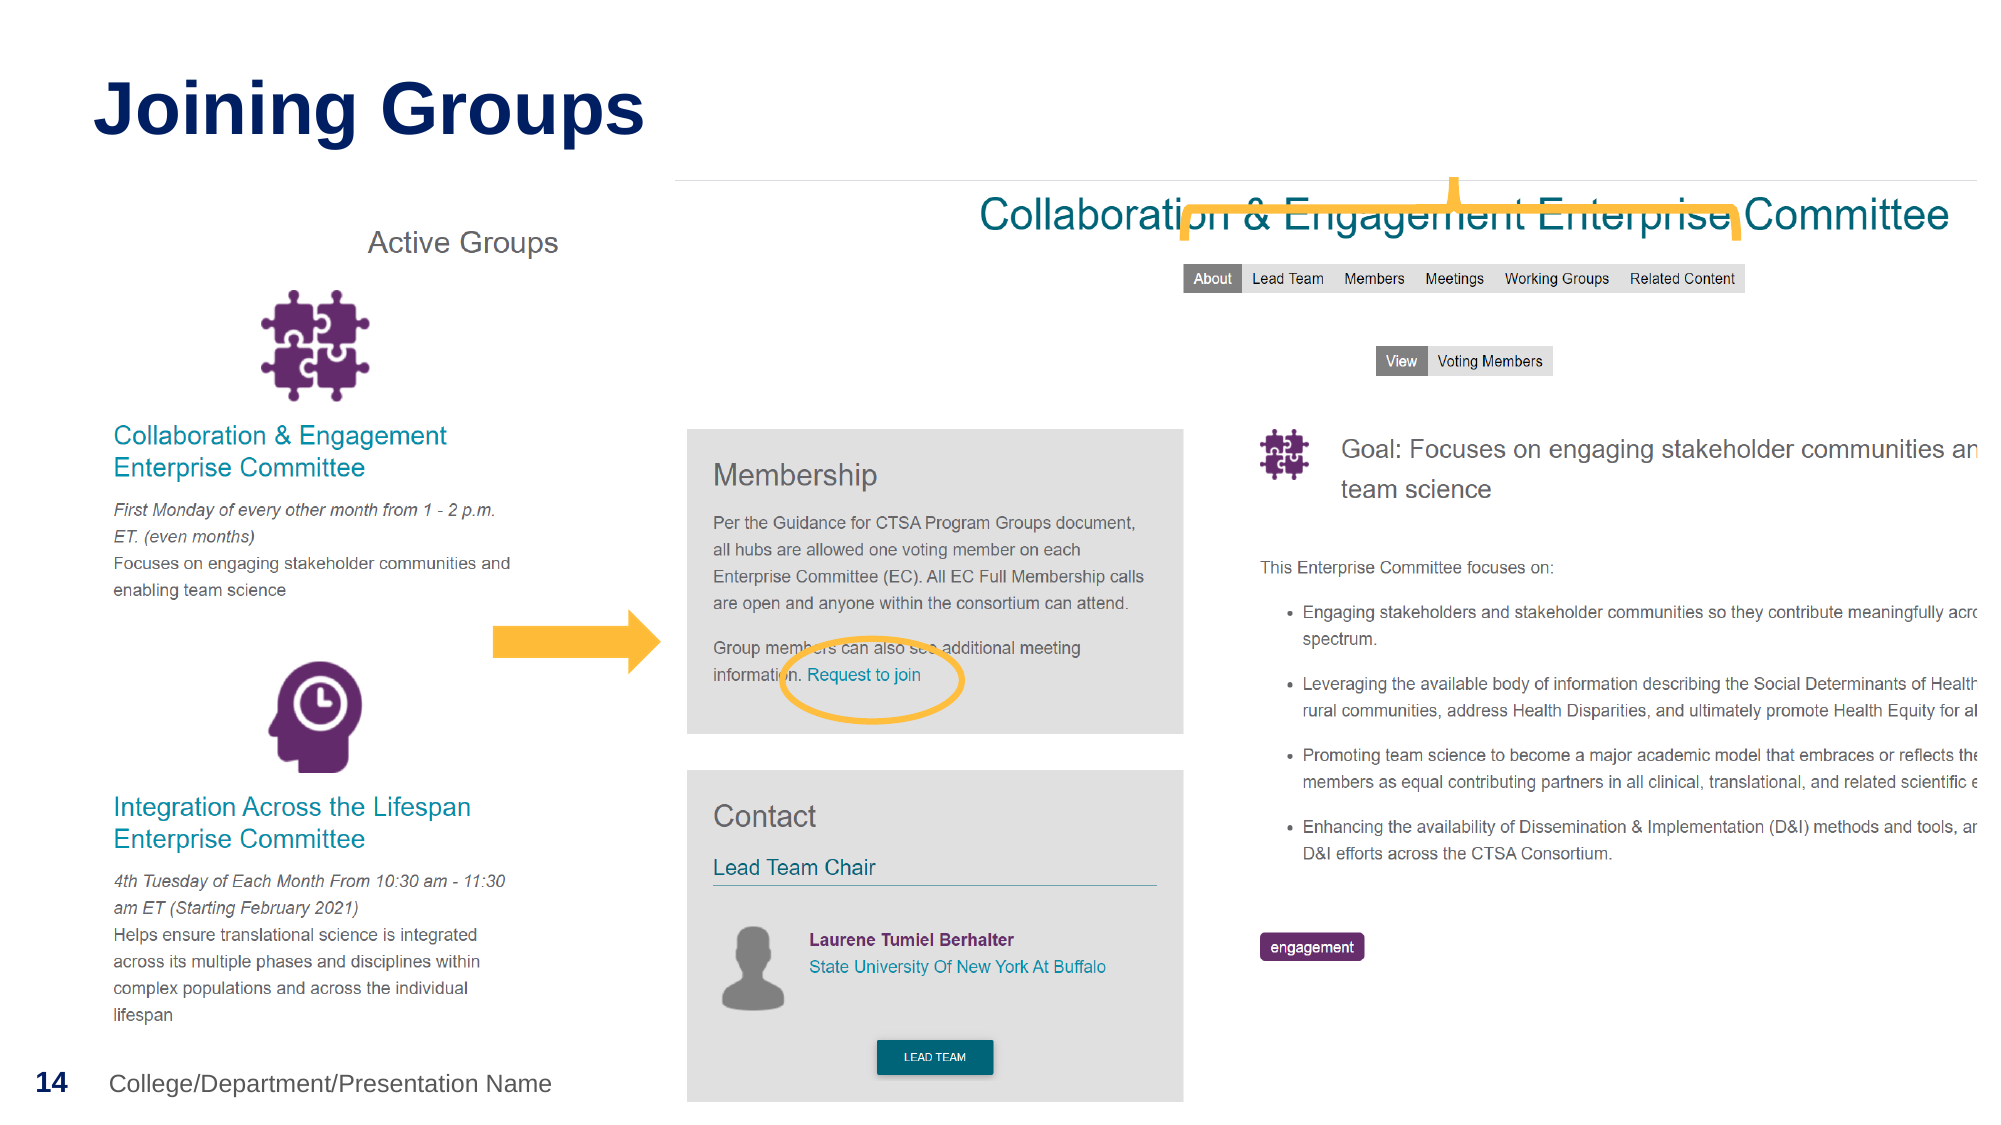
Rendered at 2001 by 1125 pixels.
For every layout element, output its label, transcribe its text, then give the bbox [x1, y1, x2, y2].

footer College/Department/Presentation Name [93, 1053, 769, 1113]
title Joining Groups [93, 70, 1907, 204]
text_box [577, 609, 661, 675]
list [72, 180, 577, 1037]
picture [674, 180, 1980, 1102]
